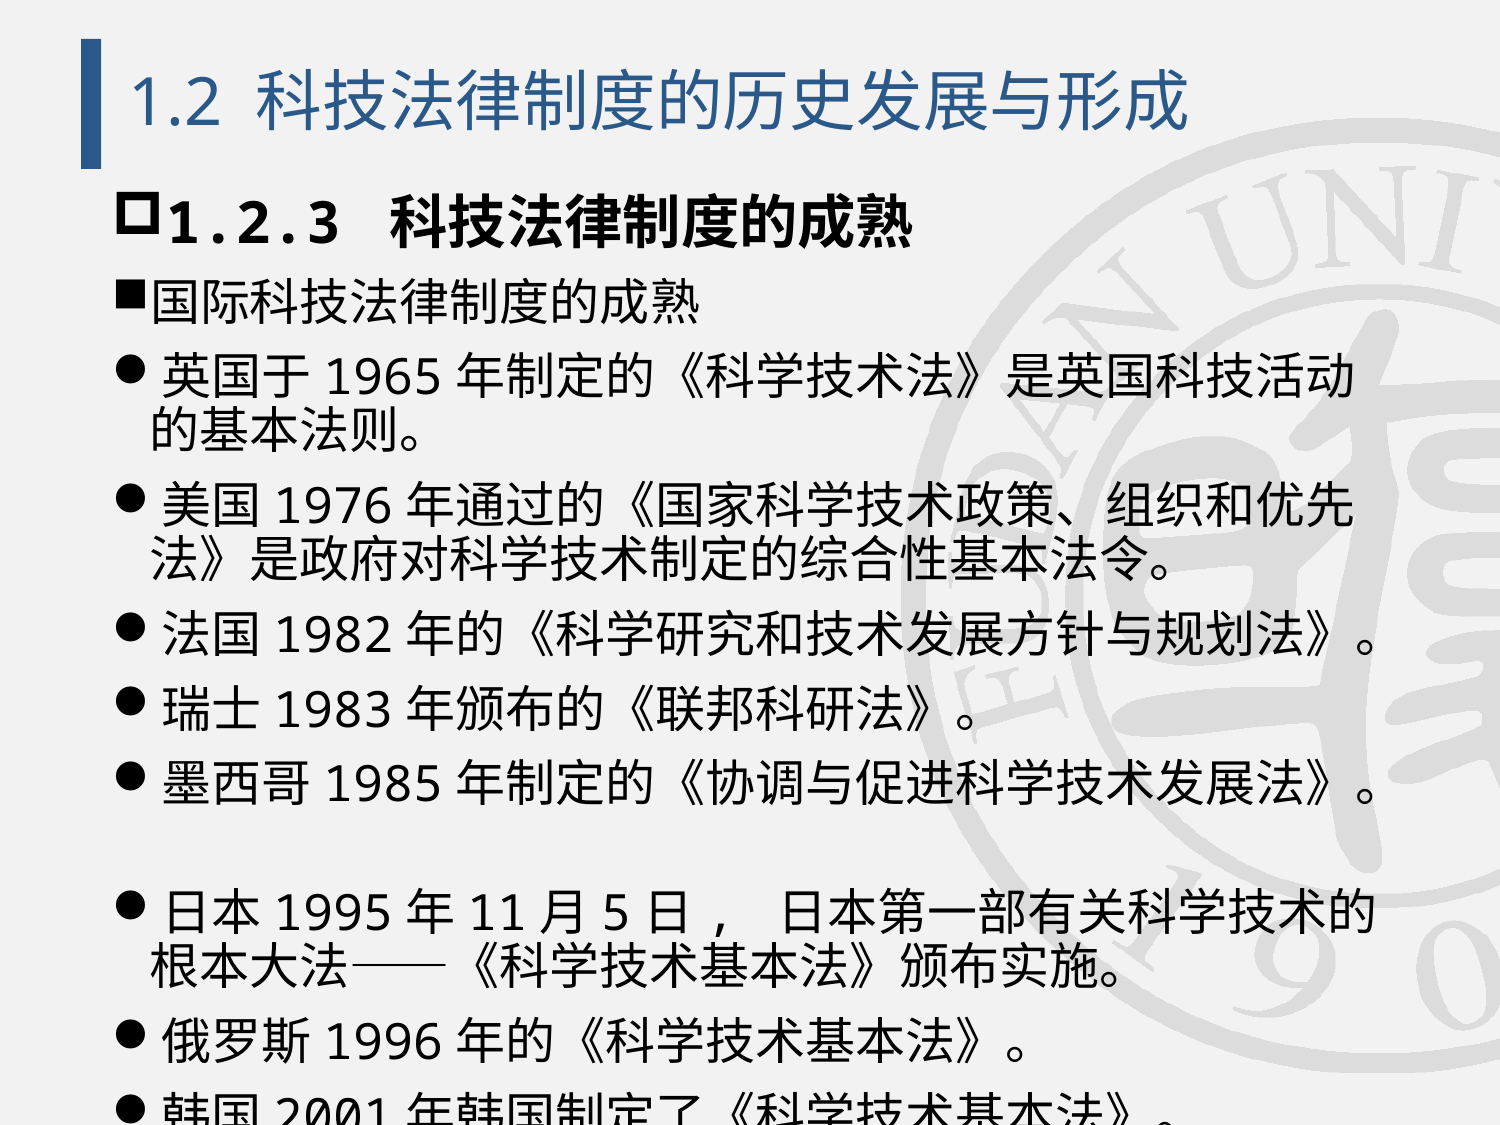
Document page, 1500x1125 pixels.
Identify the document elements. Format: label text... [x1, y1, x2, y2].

list 1.2.3 科技法律制度的成熟 国际科技法律制度的成熟 英国于1965年制定的《科学技术法》是英国科技活动的基本法则。 美国1976年通过的《国家科学技术政策、组织和优先法》是政府对科学技术制定的综合性基本法令。 法国1982年的《科学研究和技术发展方针与规划法》。 瑞士1983年颁布的《联邦科研法》。 墨西哥1985年制定的《协调与促进科学技术发展法》。 日本1995年11月5日, 日本第一部有关科学技术的根本大法——《科学技术基本法》颁布实施。 俄罗斯1996年的《科学技术基本法》。 韩国2001年韩国制定了《科学技术基本法》。 [96, 185, 1417, 1014]
title 1.2 科技法律制度的历史发展与形成 [113, 49, 1387, 159]
